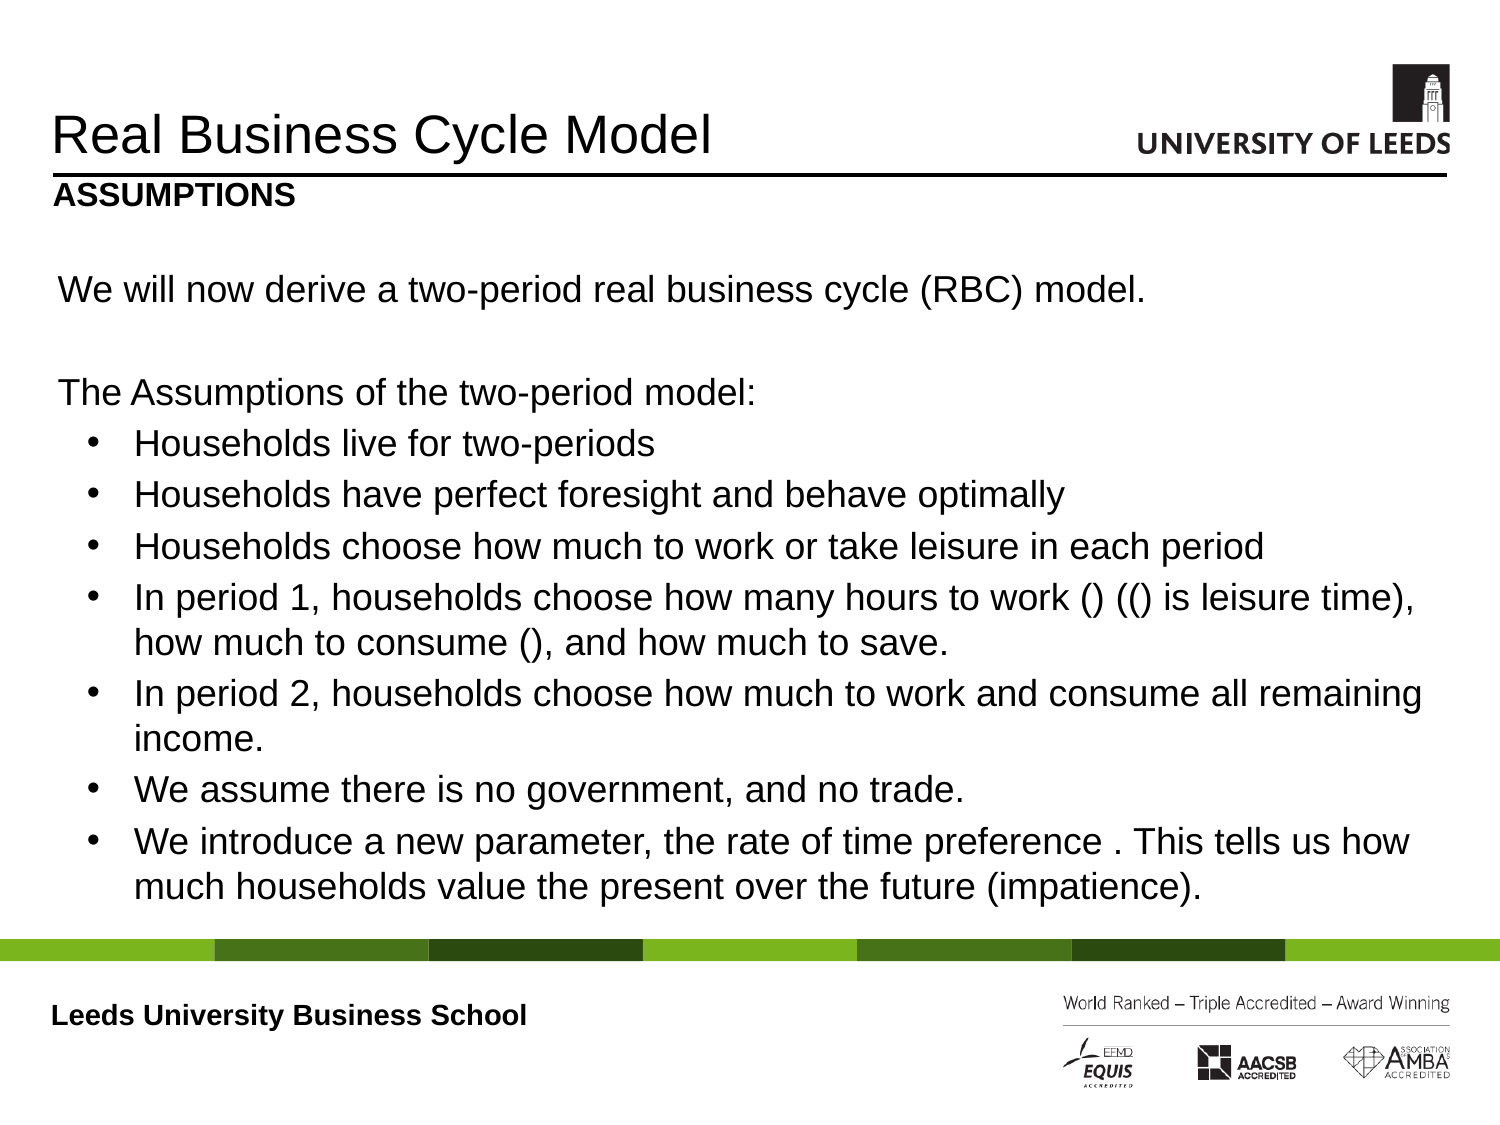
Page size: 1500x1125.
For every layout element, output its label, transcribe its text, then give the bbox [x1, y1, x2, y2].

title Real Business Cycle Model [51, 35, 1111, 165]
text_box ASSUMPTIONS [37, 165, 1449, 220]
